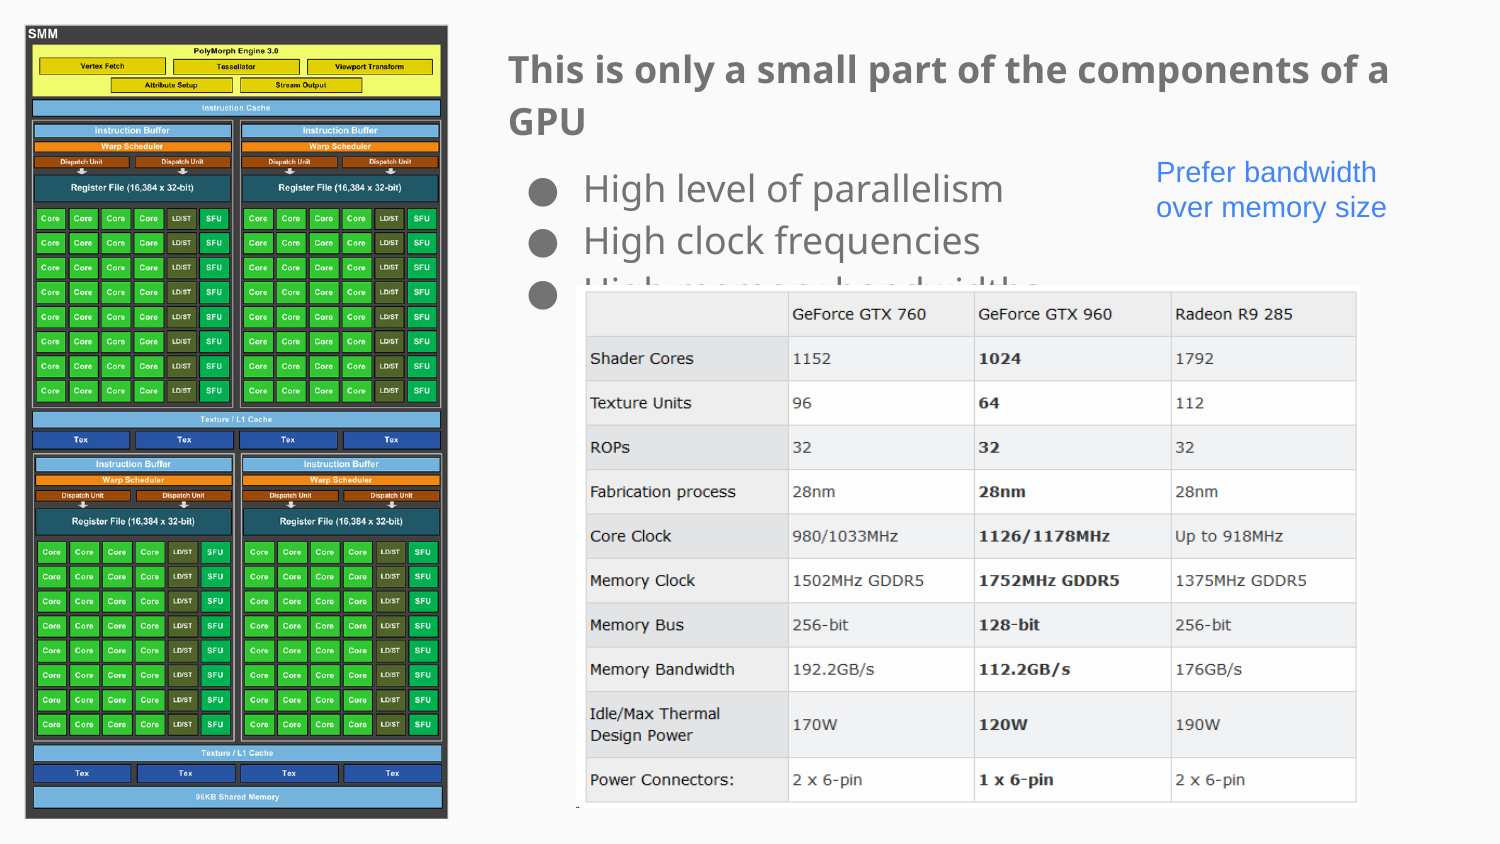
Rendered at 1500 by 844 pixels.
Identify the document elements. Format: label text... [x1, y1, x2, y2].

text_box This is only a small part of the components of a GPU High level of parallelism High clock frequencies High memory bandwidths [492, 24, 1443, 291]
text_box Prefer bandwidth over memory size [1141, 138, 1439, 233]
picture [575, 285, 1360, 808]
picture [24, 24, 449, 819]
